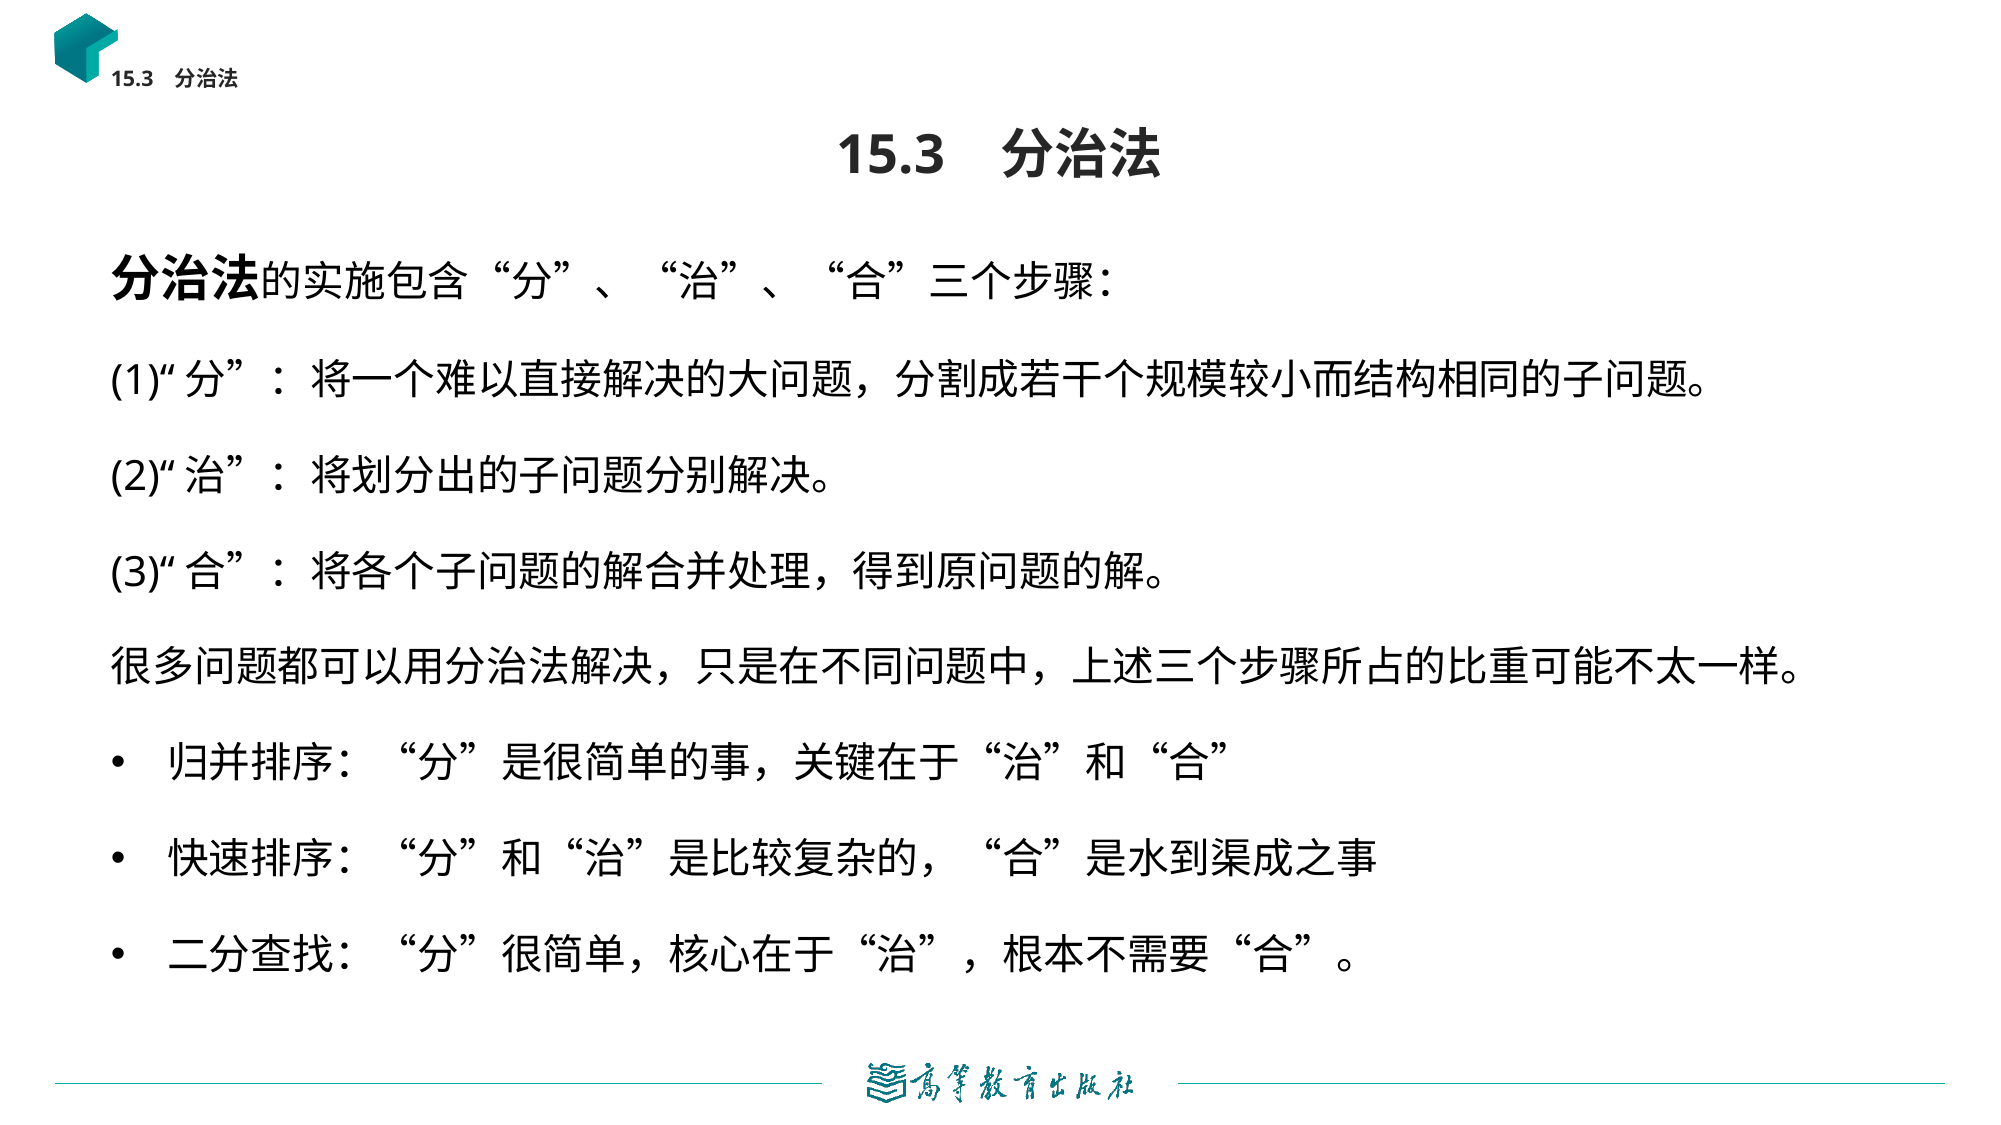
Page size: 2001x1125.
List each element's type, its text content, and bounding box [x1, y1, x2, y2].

list 分治法的实施包含“分”、“治”、“合”三个步骤： (1)“分”：将一个难以直接解决的大问题，分割成若干个规模较小而结构相同的子问题。 (2)“治”：将划分出的子问题分别解决。 (3)“合”：将各个子问题的解合并处理，得到原问题的解。 很多问题都可以用分治法解决，只是在不同问题中，上述三个步骤所占的比重可能不太一样。 归并排序：“分”是很简单的事，关键在于“治”和“合” 快速排序：“分”和“治”是比较复杂的，“合”是水到渠成之事 二分查找：“分”很简单，核心在于“治”，根本不需要“合”。 [95, 209, 1910, 1039]
title 15.3 分治法 [137, 92, 1863, 178]
subtitle 15.3 分治法 [95, 44, 894, 99]
picture [867, 1063, 1133, 1103]
